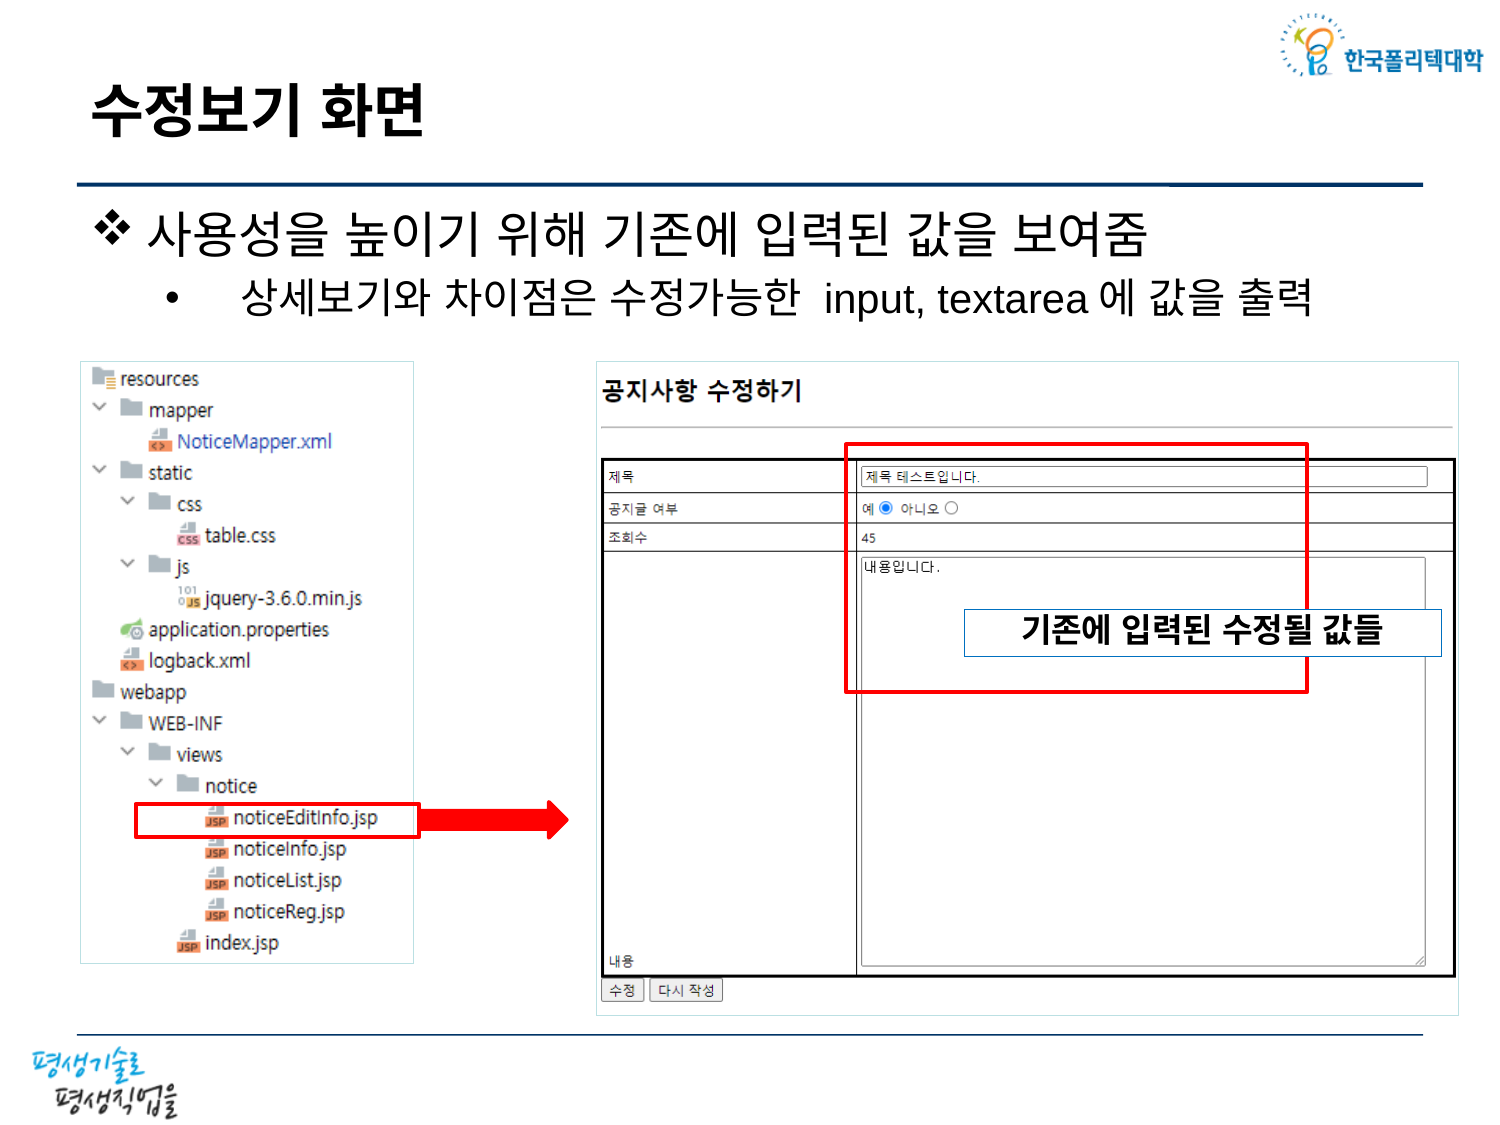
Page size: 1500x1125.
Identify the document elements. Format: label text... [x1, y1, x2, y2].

picture [596, 361, 1459, 1016]
list 사용성을 높이기 위해 기존에 입력된 값을 보여줌 상세보기와 차이점은 수정가능한 input, textarea에 값을 출력 [74, 196, 1424, 1006]
picture [17, 1039, 226, 1122]
picture [1275, 6, 1489, 84]
title 수정보기 화면 [74, 44, 1426, 173]
text_box [419, 800, 569, 840]
picture [79, 361, 414, 964]
